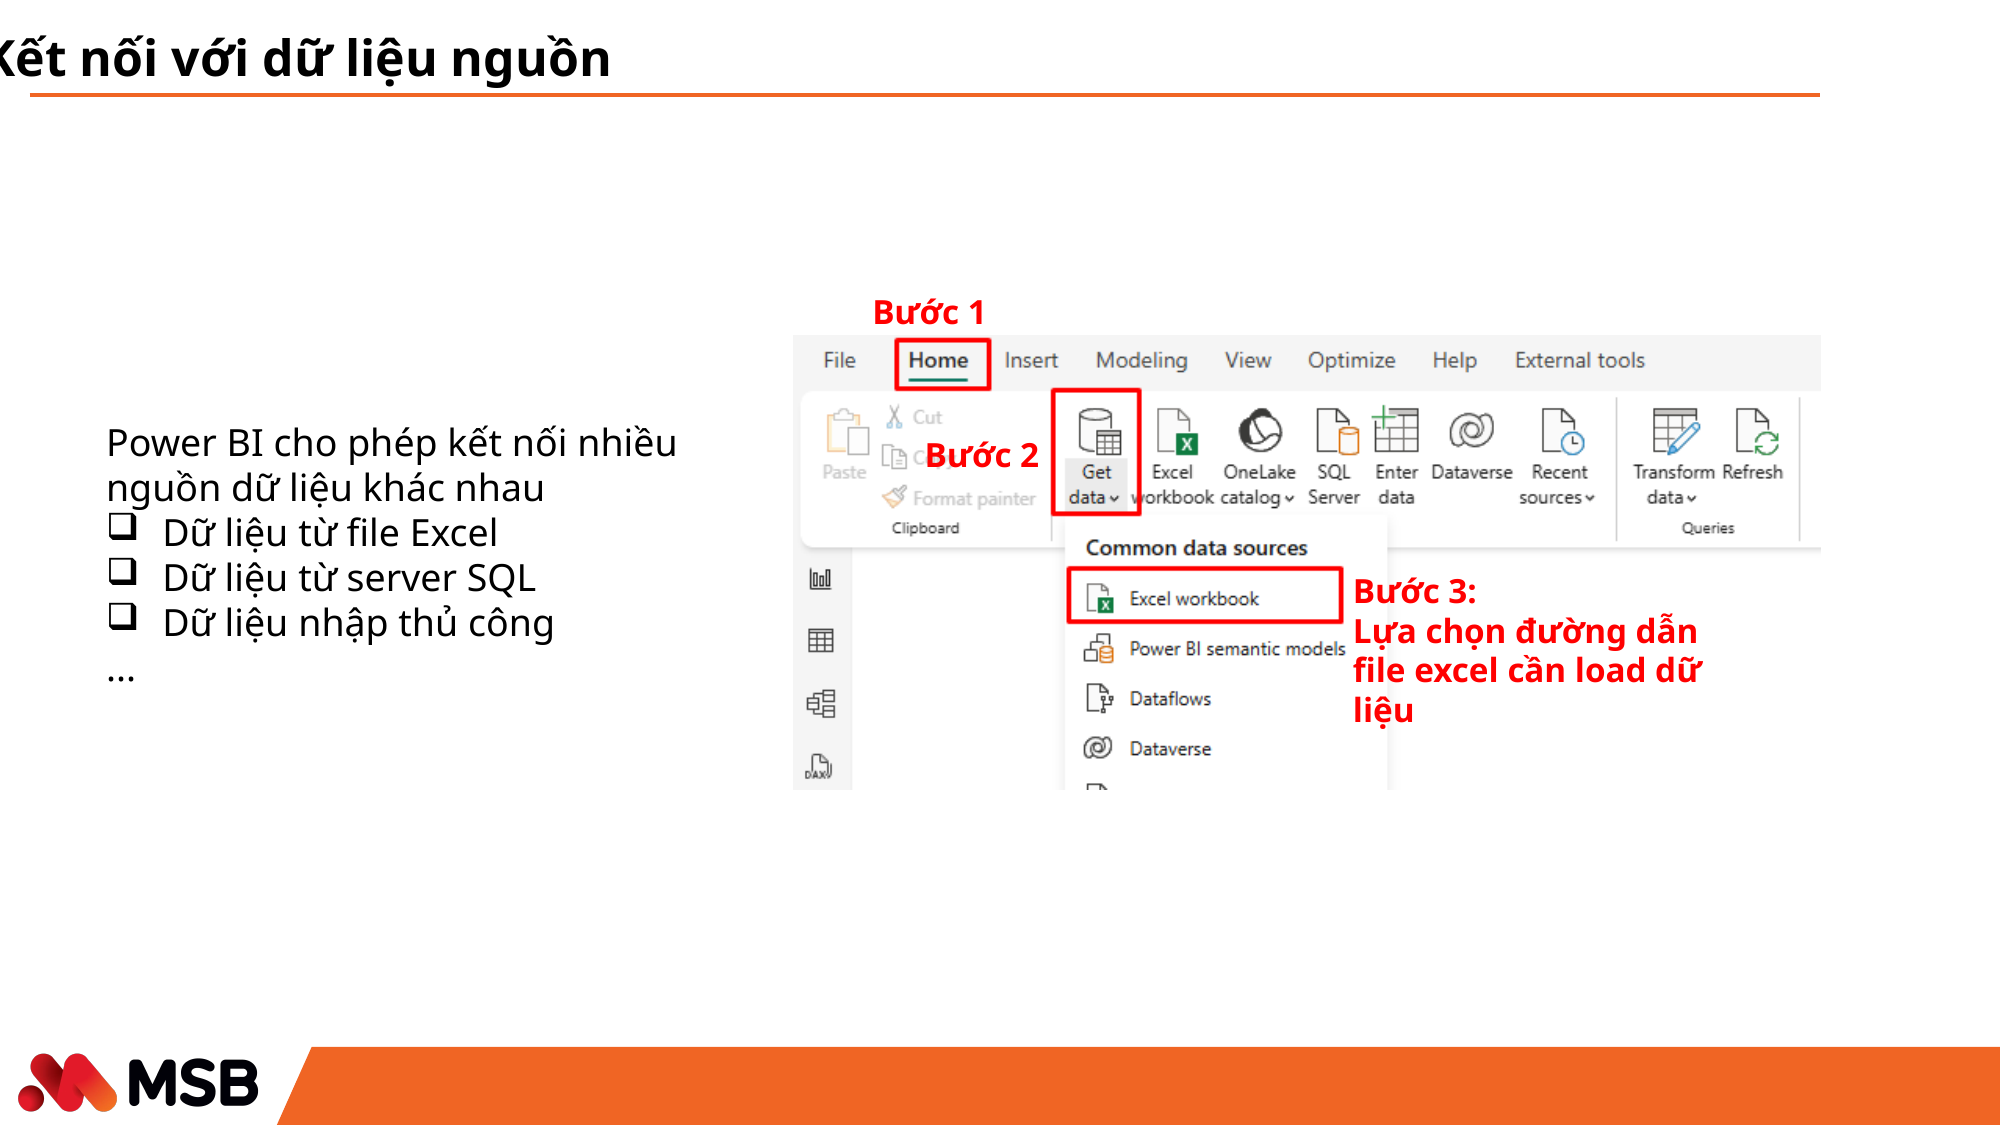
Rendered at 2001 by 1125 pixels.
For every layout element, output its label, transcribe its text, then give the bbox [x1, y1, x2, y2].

text_box Bước 1 [857, 283, 1002, 334]
picture [16, 1040, 259, 1125]
picture [793, 334, 1821, 791]
text_box Power BI cho phép kết nối nhiều nguồn dữ liệu khác nhau Dữ liệu từ file Excel Dữ liệu từ server SQL Dữ liệu nhập thủ công ... [91, 411, 793, 697]
text_box Kết nối với dữ liệu nguồn [0, 19, 627, 94]
text_box [275, 1045, 2000, 1125]
